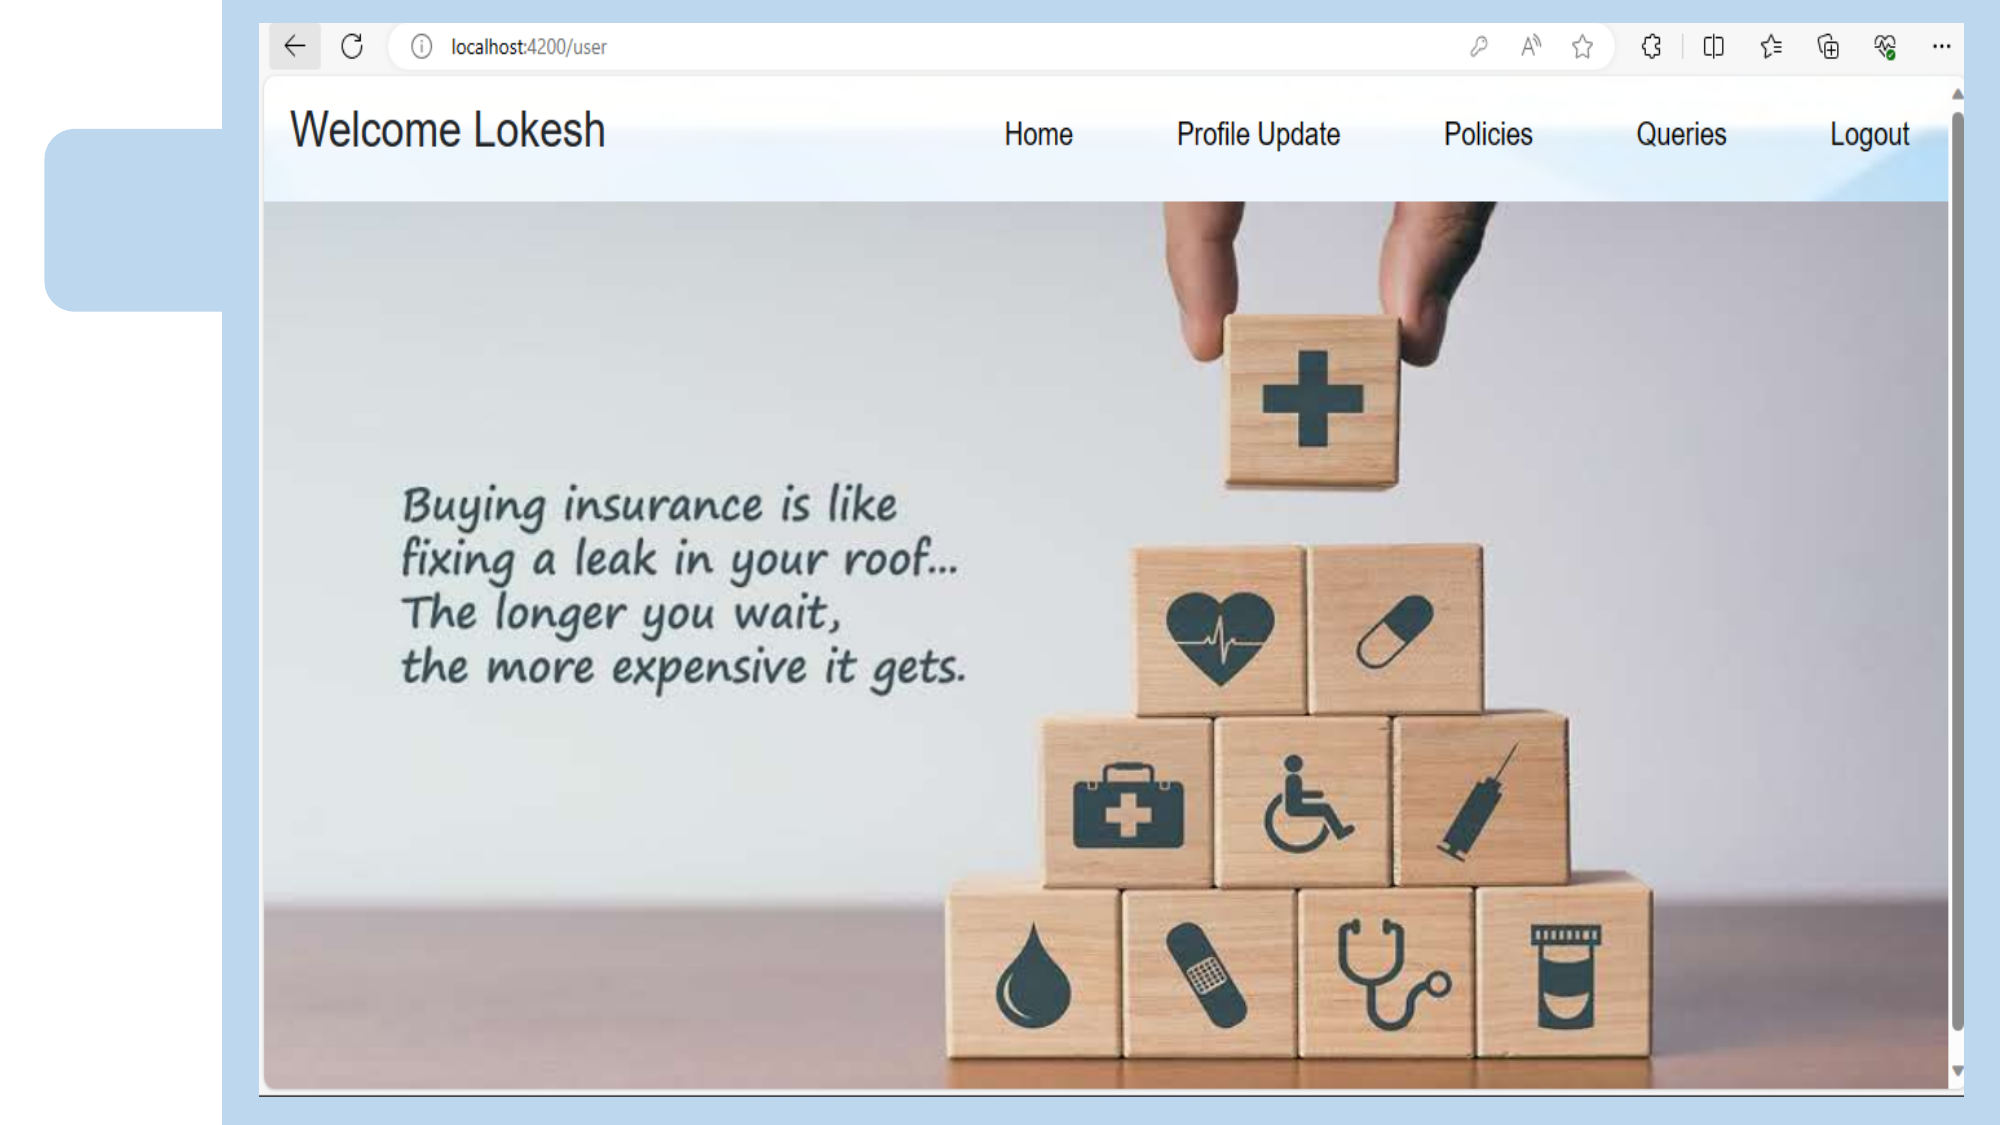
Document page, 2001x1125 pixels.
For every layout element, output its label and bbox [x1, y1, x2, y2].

picture [259, 23, 1964, 1097]
text_box [43, 127, 259, 313]
text_box [222, 0, 2000, 1125]
